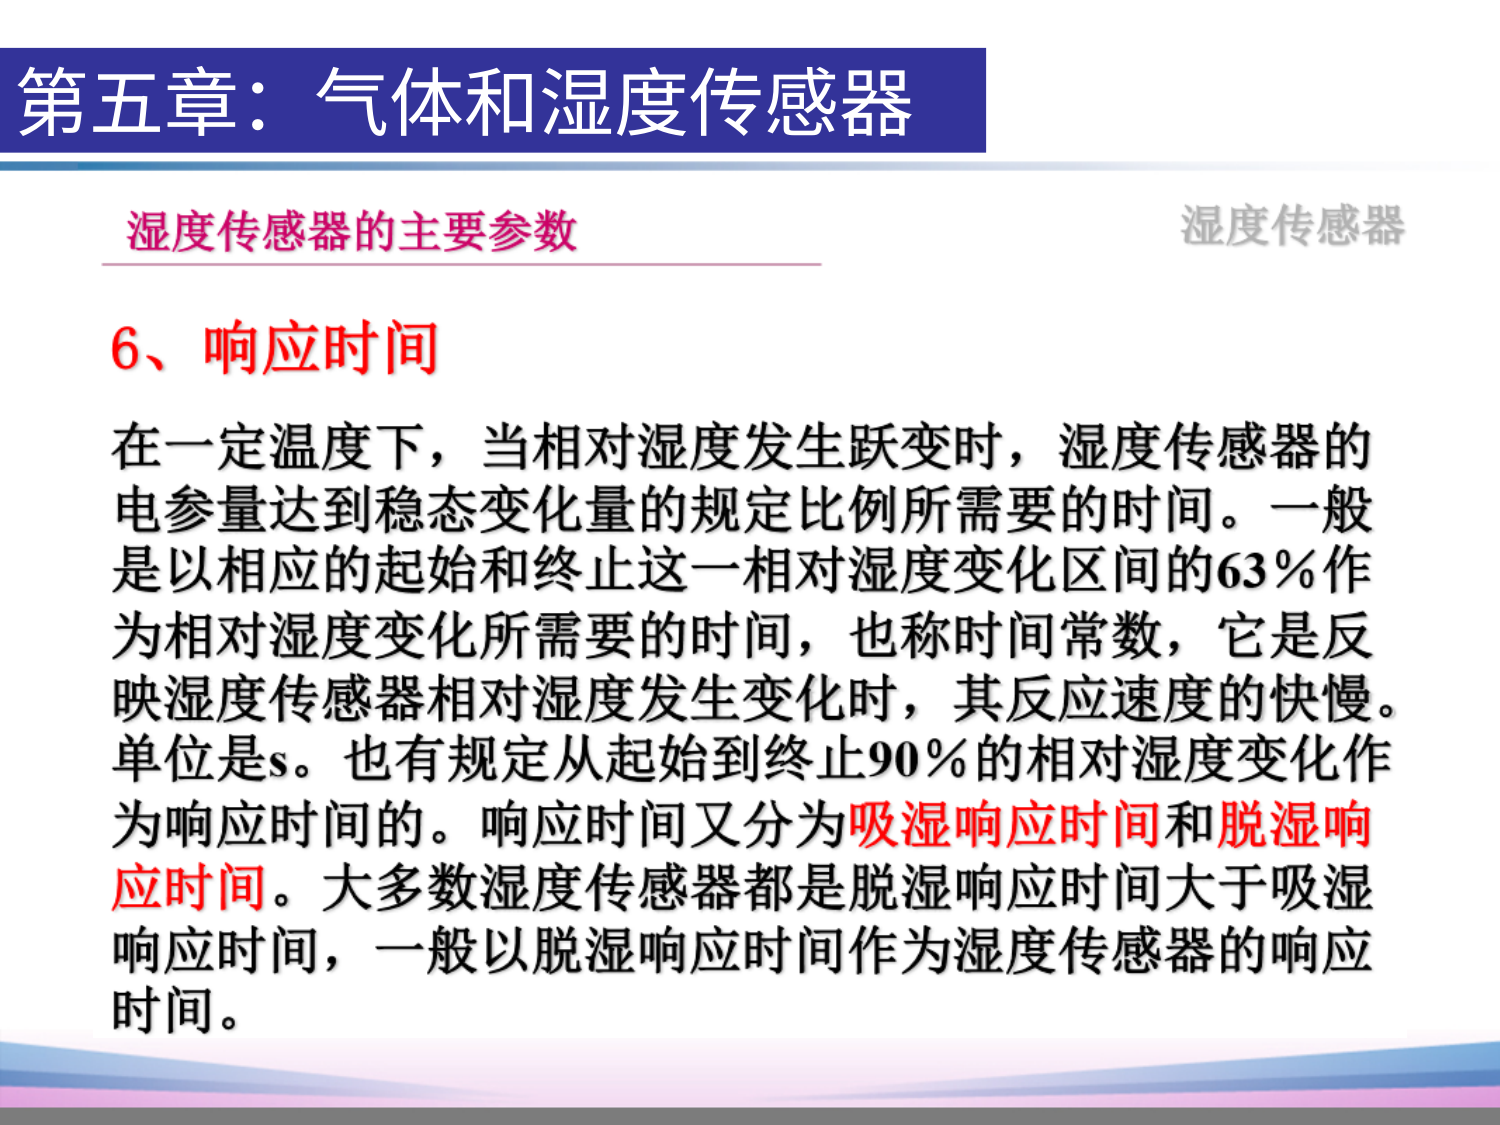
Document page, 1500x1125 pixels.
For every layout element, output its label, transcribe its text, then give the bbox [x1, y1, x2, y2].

text_box 第五章：气体和湿度传感器 [0, 47, 987, 153]
picture [0, 0, 1500, 1125]
